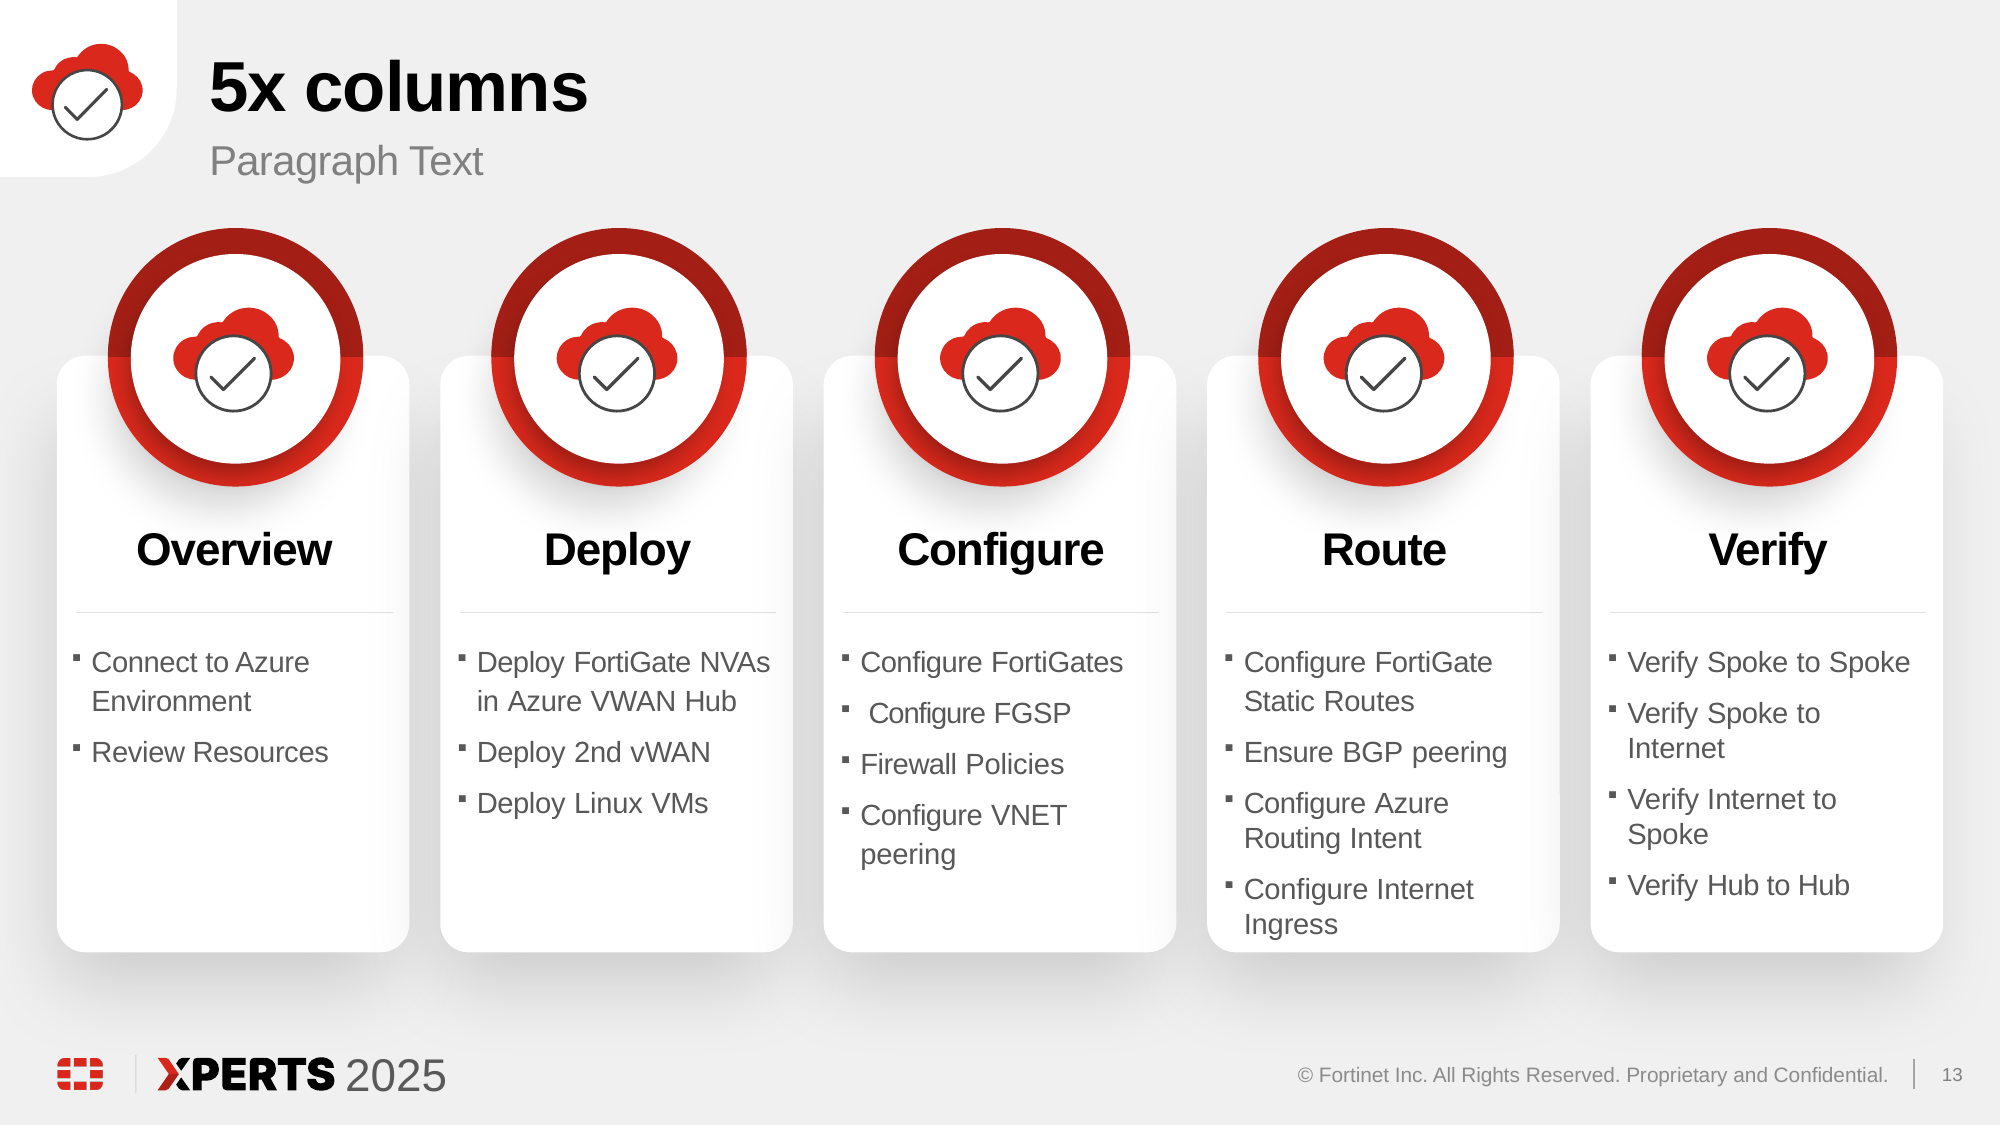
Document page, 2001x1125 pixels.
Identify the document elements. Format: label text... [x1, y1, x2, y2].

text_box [823, 227, 1179, 953]
title 5x columns [195, 28, 1973, 131]
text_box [440, 227, 796, 953]
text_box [1590, 227, 1946, 953]
picture [57, 1058, 103, 1090]
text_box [56, 227, 412, 953]
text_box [31, 43, 143, 141]
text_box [1207, 227, 1563, 953]
list Paragraph Text [194, 131, 1974, 200]
